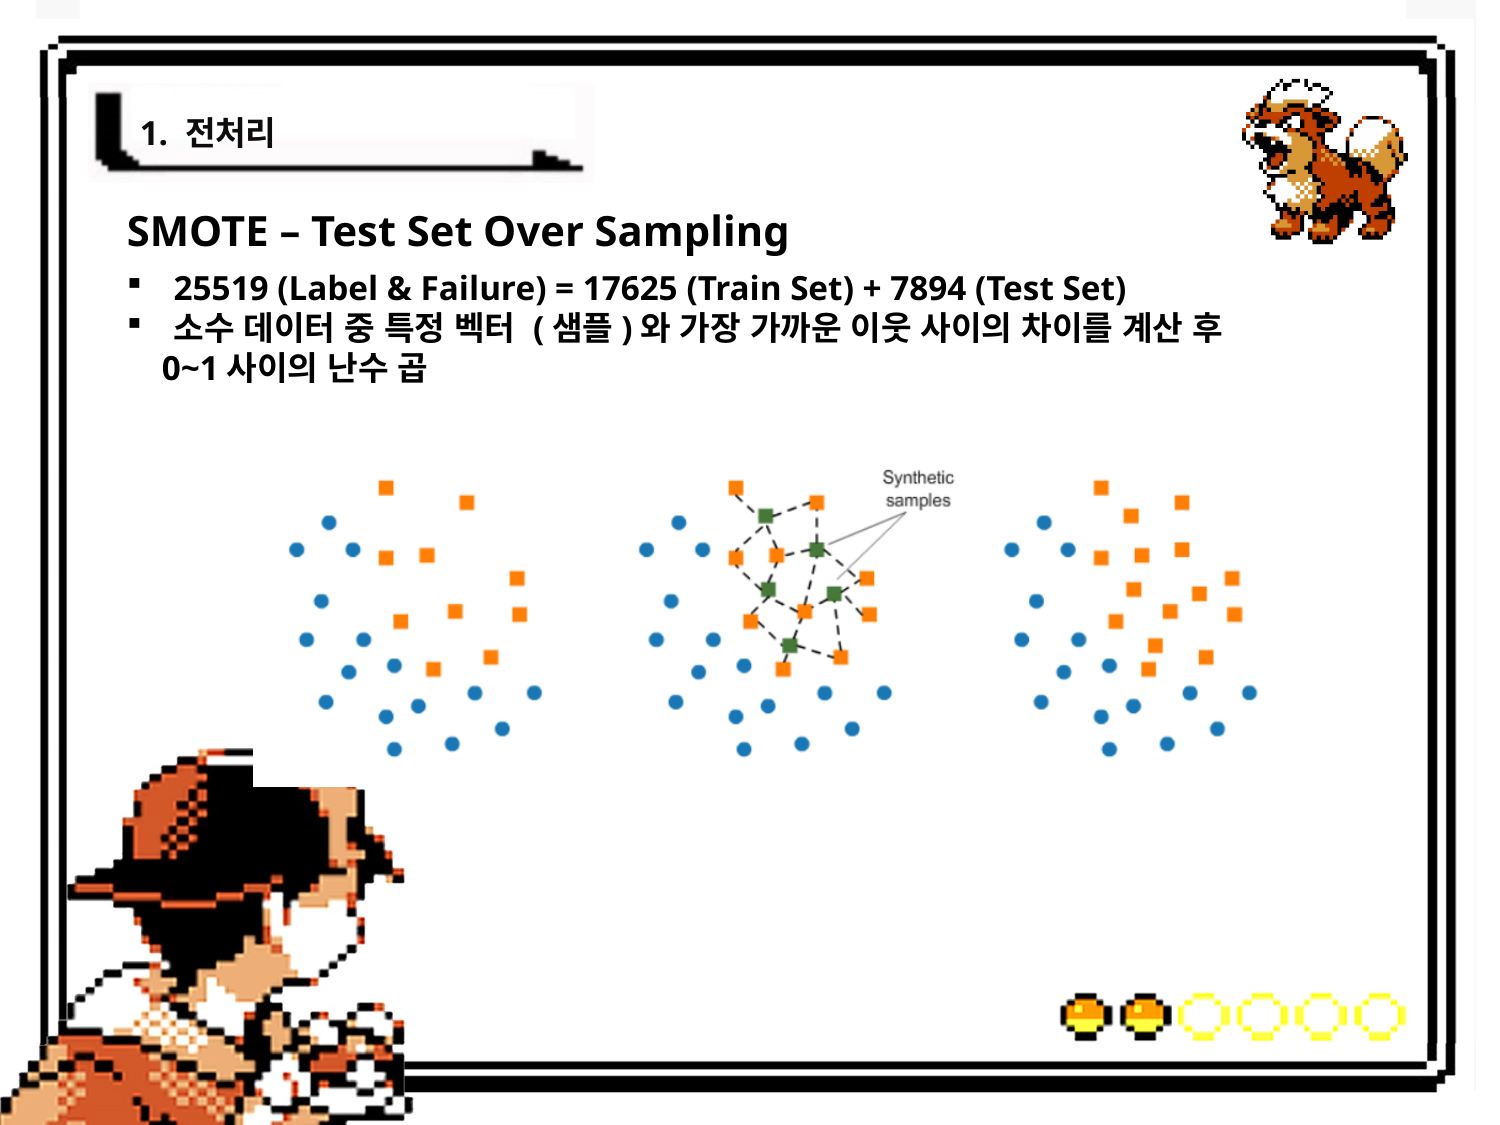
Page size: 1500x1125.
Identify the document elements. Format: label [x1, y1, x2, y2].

text_box [1045, 975, 1426, 1058]
picture [0, 0, 1500, 1125]
